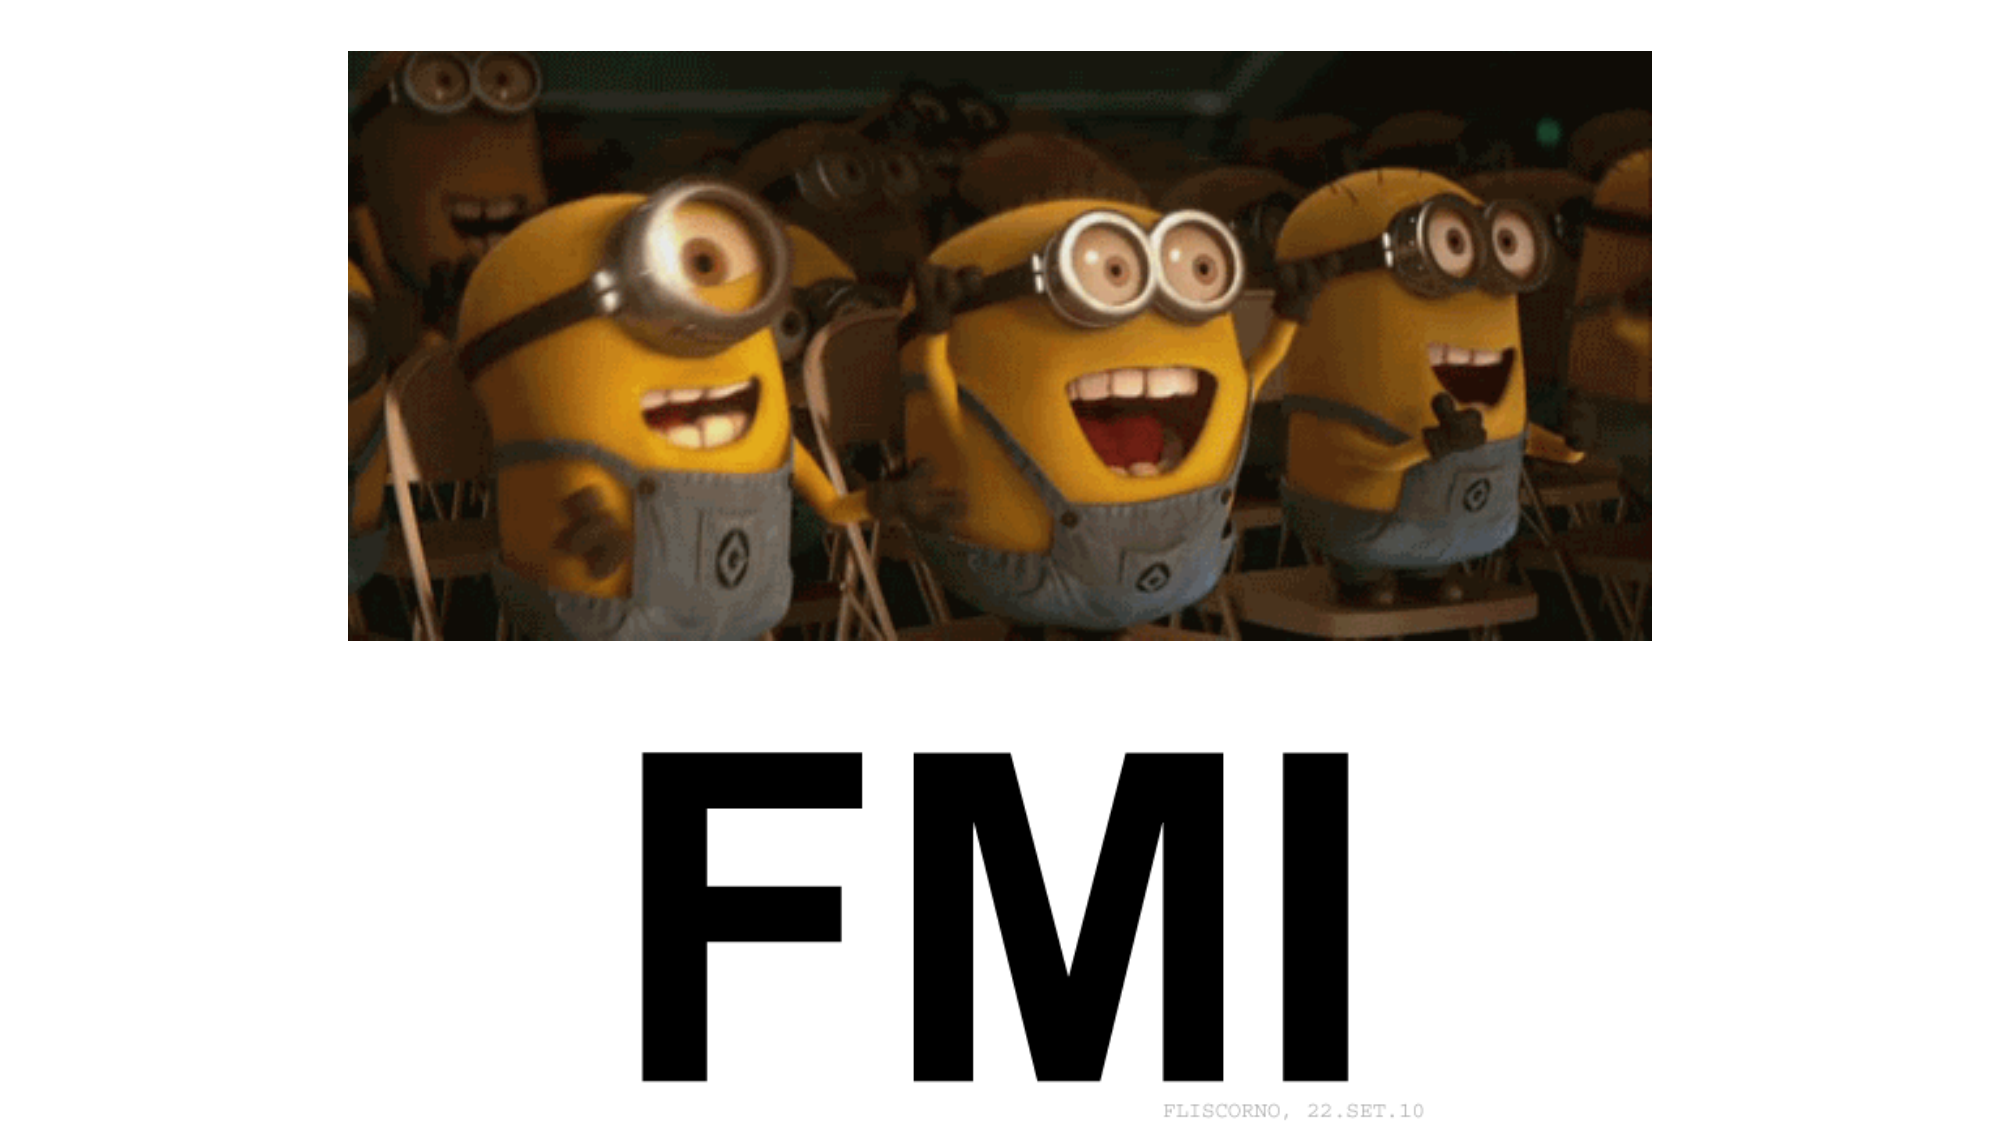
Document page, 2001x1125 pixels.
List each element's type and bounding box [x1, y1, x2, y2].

picture [570, 729, 1430, 1125]
picture [348, 51, 1652, 641]
